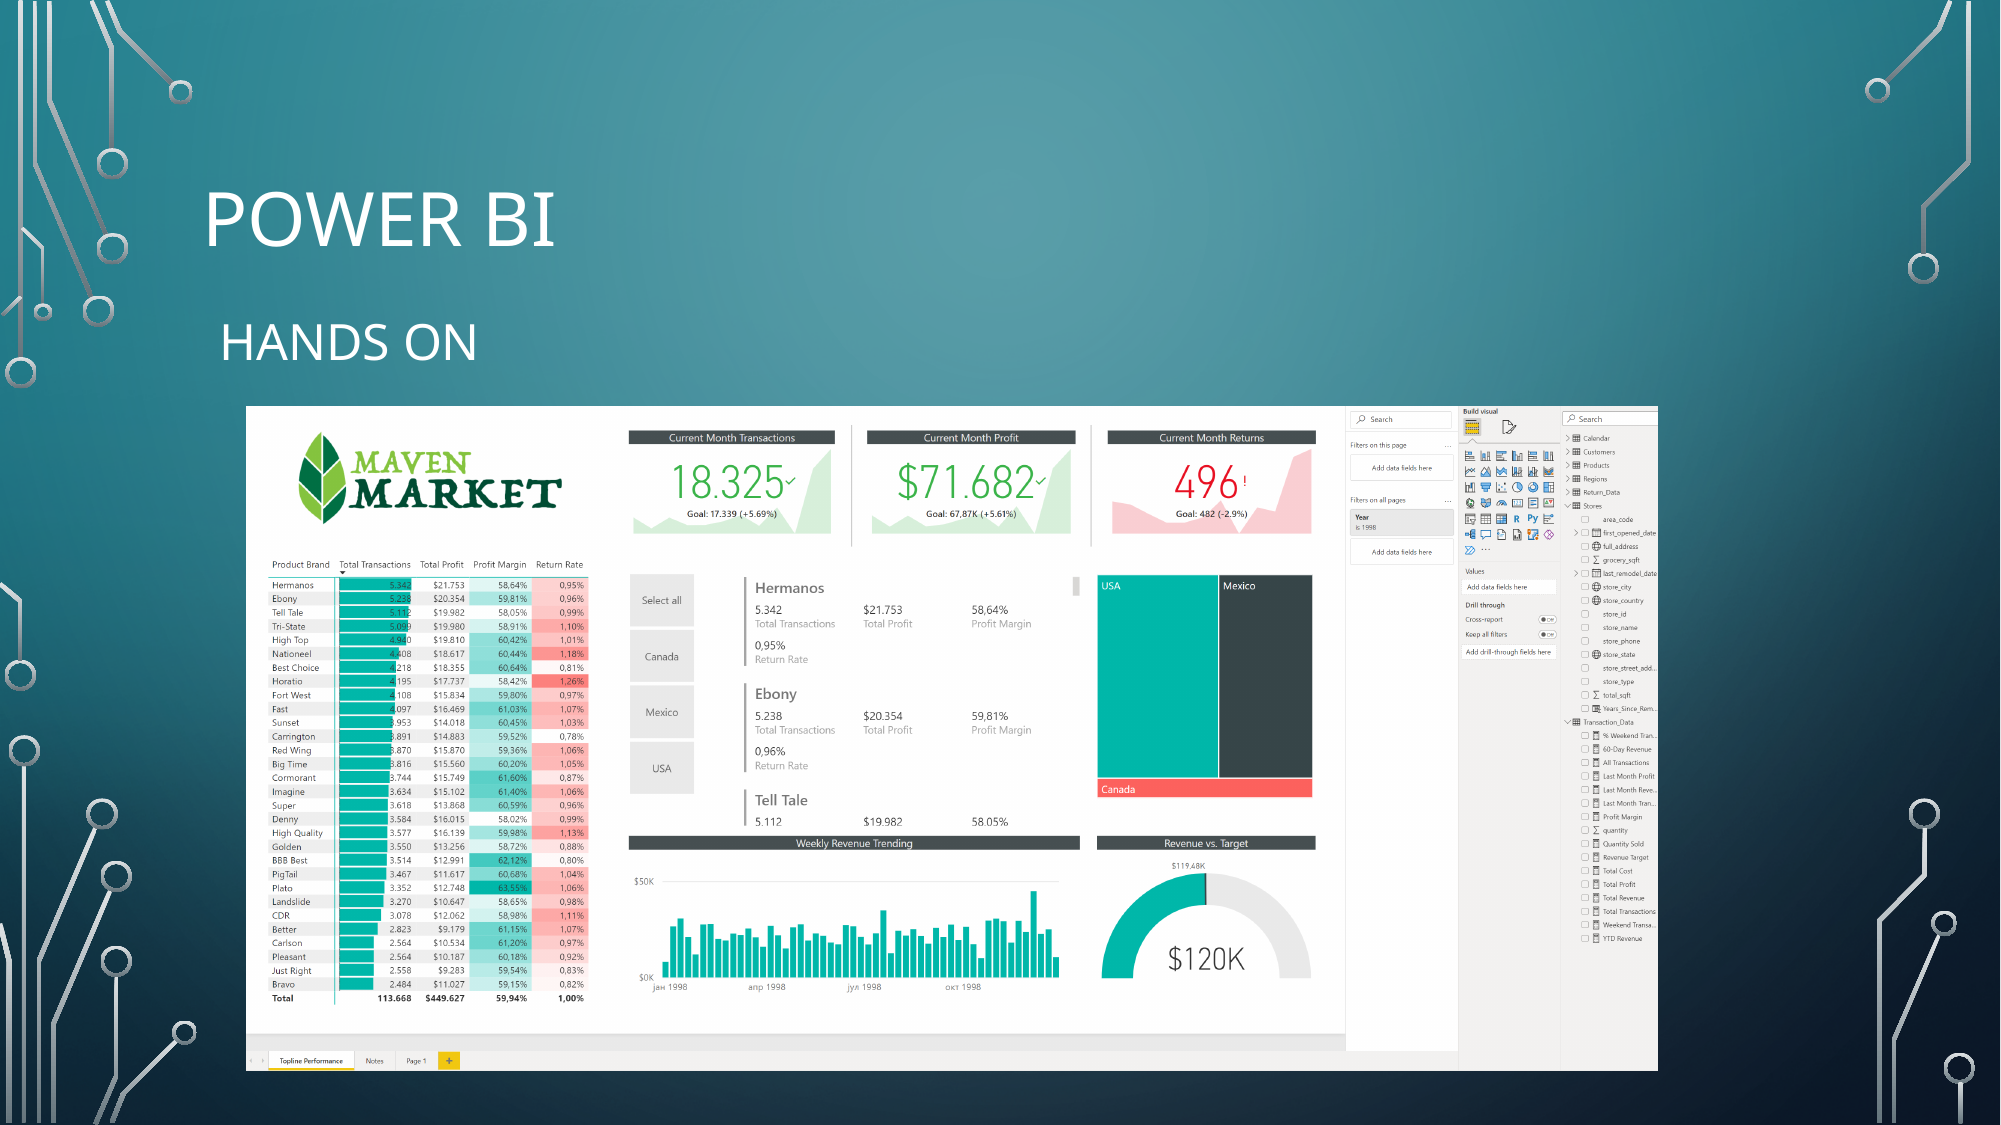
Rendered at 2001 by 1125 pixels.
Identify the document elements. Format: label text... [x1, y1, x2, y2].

picture [245, 406, 1658, 1071]
list HANDS ON [204, 290, 1830, 1006]
title POWER bi [187, 101, 1813, 344]
